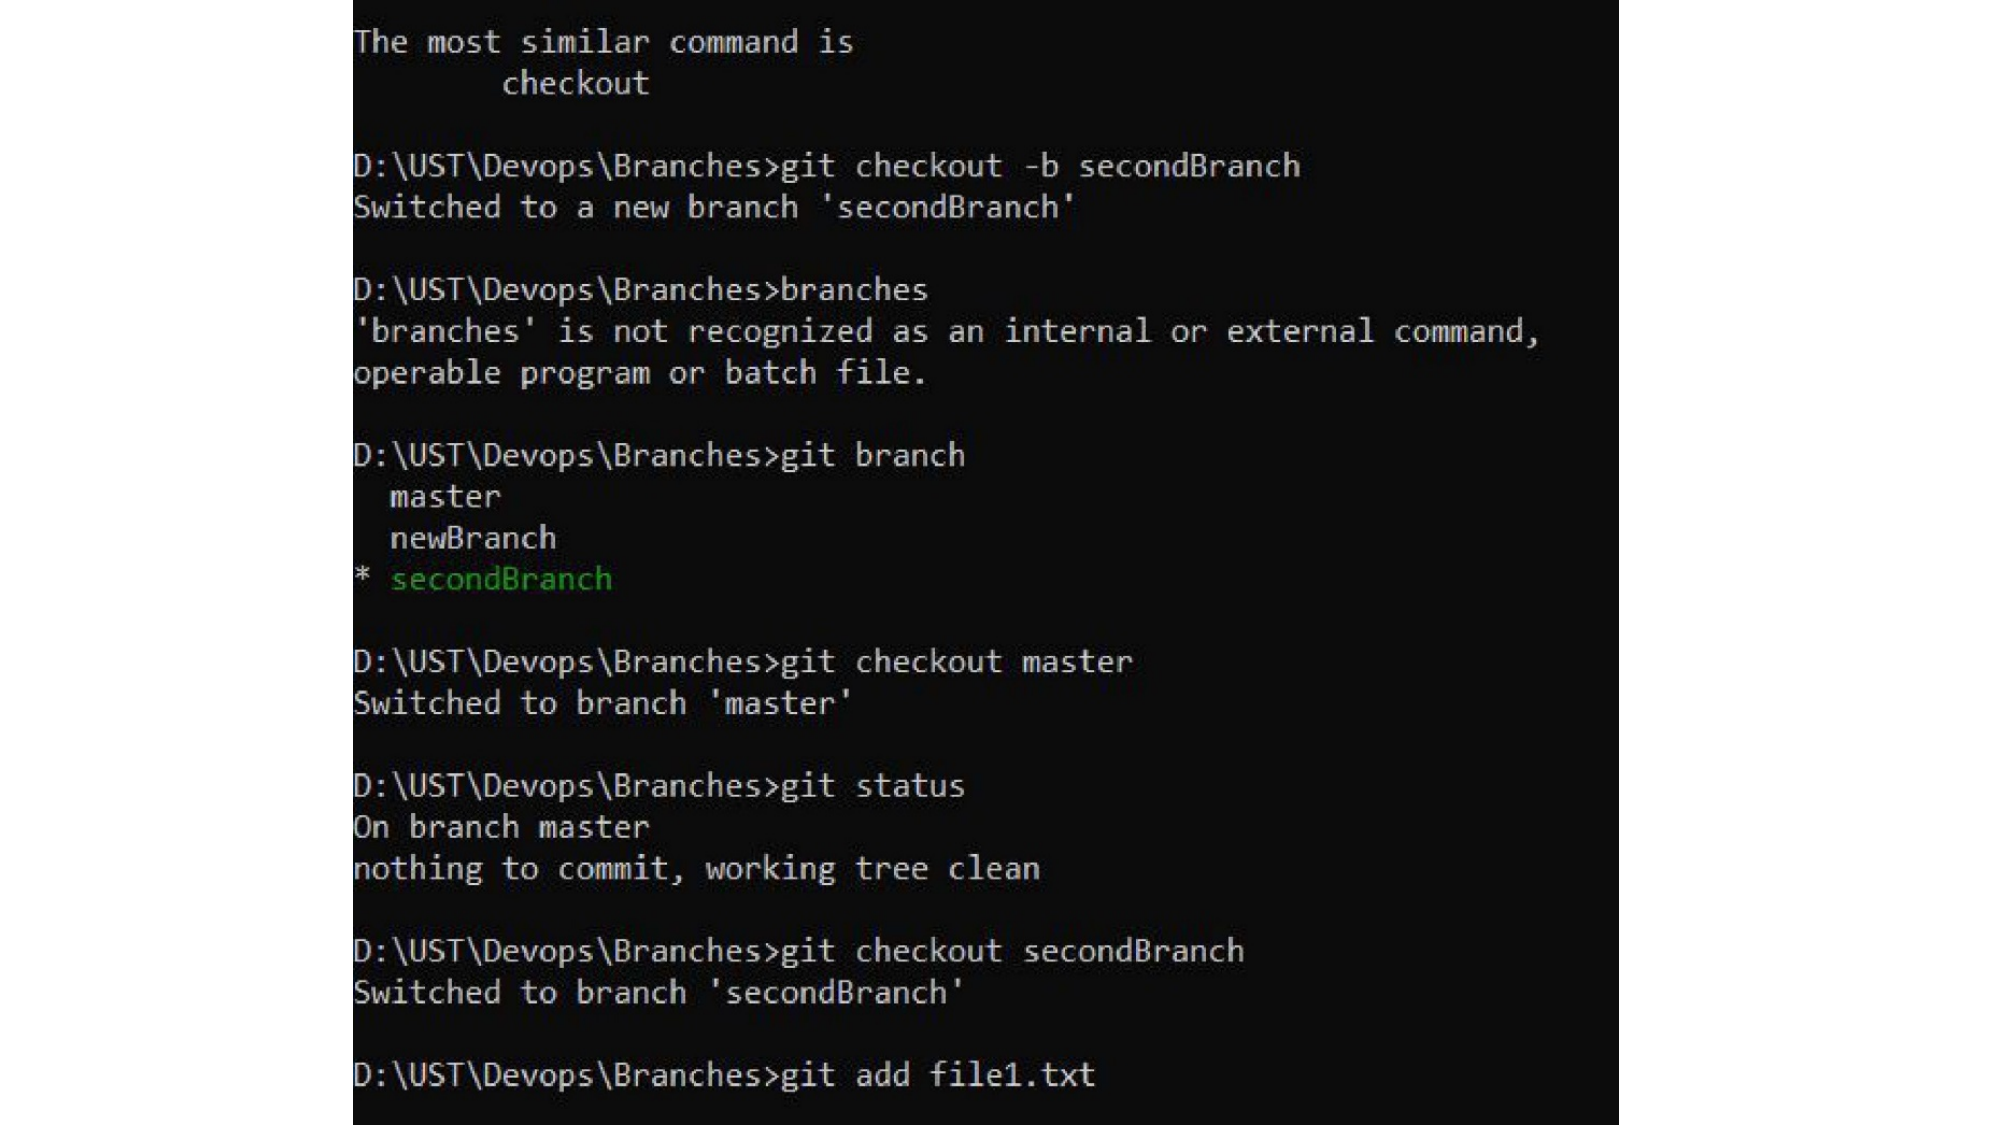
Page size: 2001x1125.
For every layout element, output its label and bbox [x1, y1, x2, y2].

list [353, 0, 1619, 1125]
